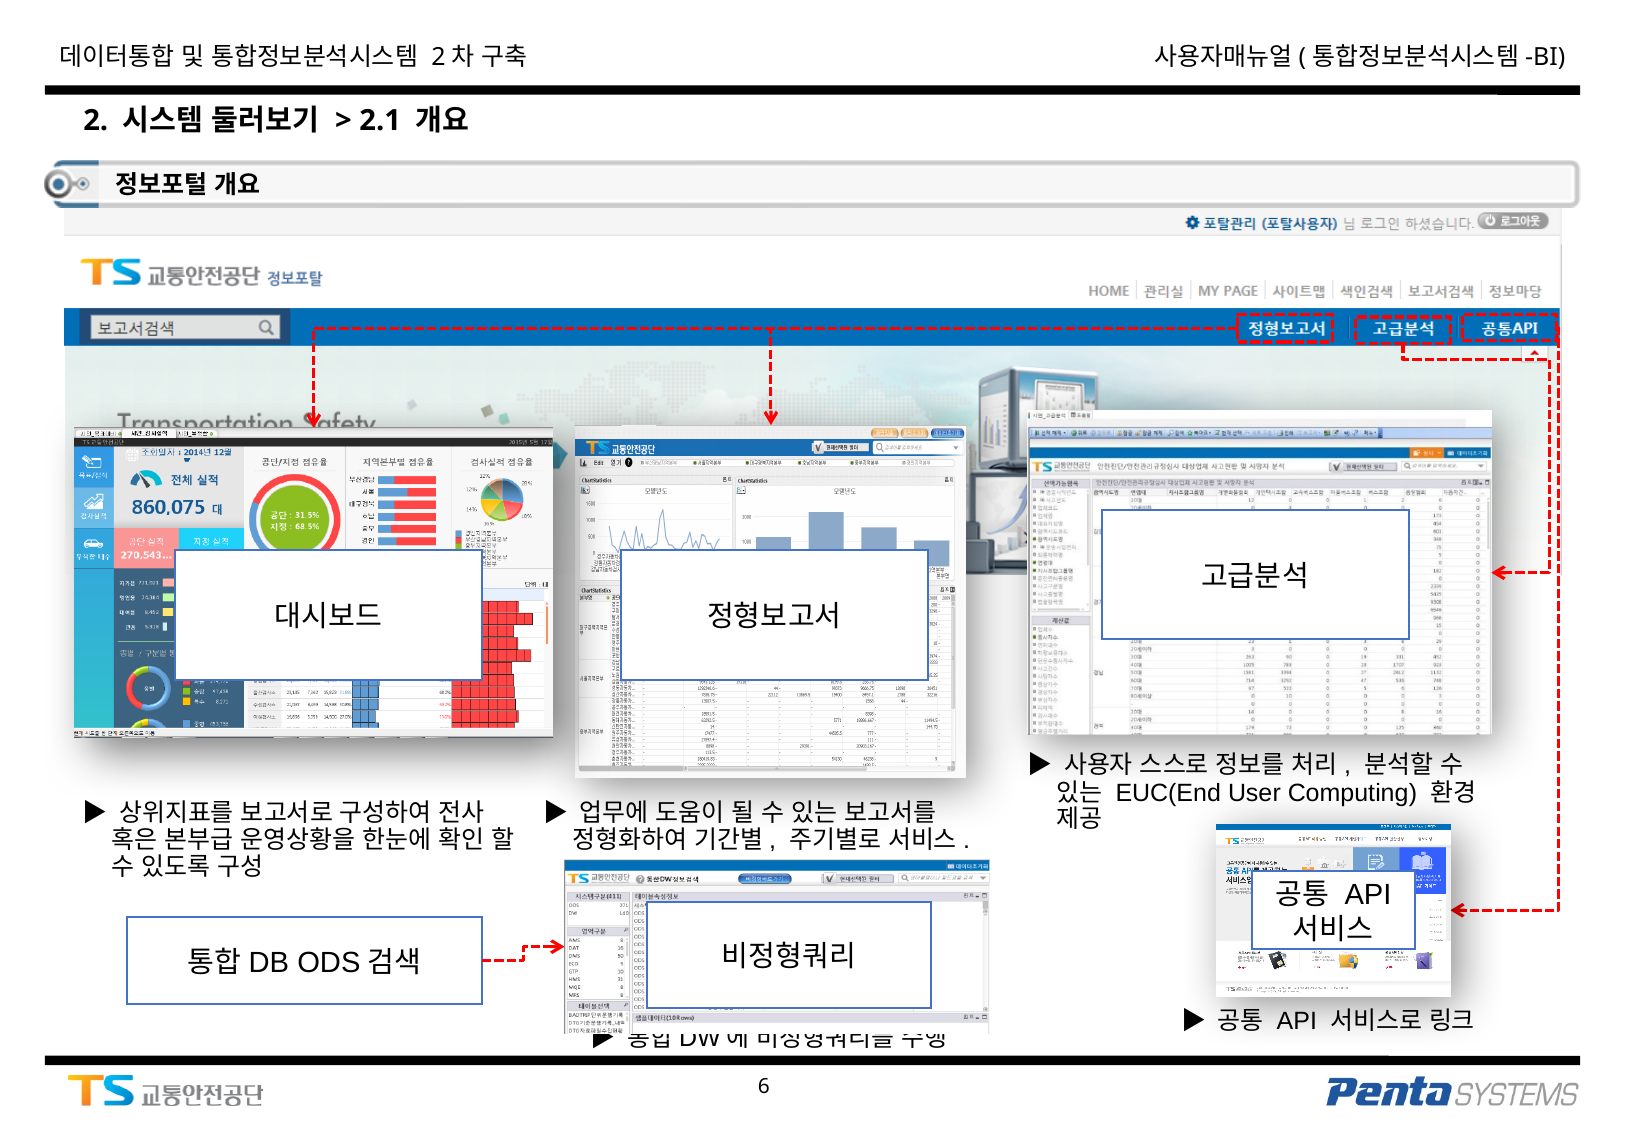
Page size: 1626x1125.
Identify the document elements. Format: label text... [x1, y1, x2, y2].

text_box ▶ 업무에 도움이 될 수 있는 보고서를 정형화하여 기간별, 주기별로 서비스. [528, 792, 1010, 887]
text_box 통합DB ODS검색 [126, 916, 483, 1005]
title 2. 시스템 둘러보기 > 2.1 개요 [68, 93, 1534, 149]
text_box ▶ 공통 API 서비스로 링크 [1166, 1001, 1534, 1060]
text_box ▶ 상위지표를 보고서로 구성하여 전사 혹은 본부급 운영상황을 한눈에 확인 할 수 있도록 구성 [68, 792, 528, 887]
picture [1557, 503, 1562, 575]
picture [1325, 1076, 1579, 1106]
picture [113, 1075, 263, 1106]
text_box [1557, 413, 1562, 503]
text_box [1332, 413, 1450, 503]
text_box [44, 160, 1581, 208]
picture [68, 1075, 124, 1106]
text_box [313, 328, 1238, 428]
picture [1216, 824, 1451, 997]
picture [564, 859, 990, 1034]
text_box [575, 428, 966, 779]
text_box ▶ 통합DW에 비정형쿼리를 수행 [576, 1017, 1049, 1077]
text_box ▶ 사용자 스스로 정보를 처리, 분석할 수 있는 EUC(End User Computing) 환경 제공 [1013, 745, 1450, 840]
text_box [1450, 327, 1557, 911]
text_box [481, 946, 565, 961]
picture [63, 208, 1562, 738]
